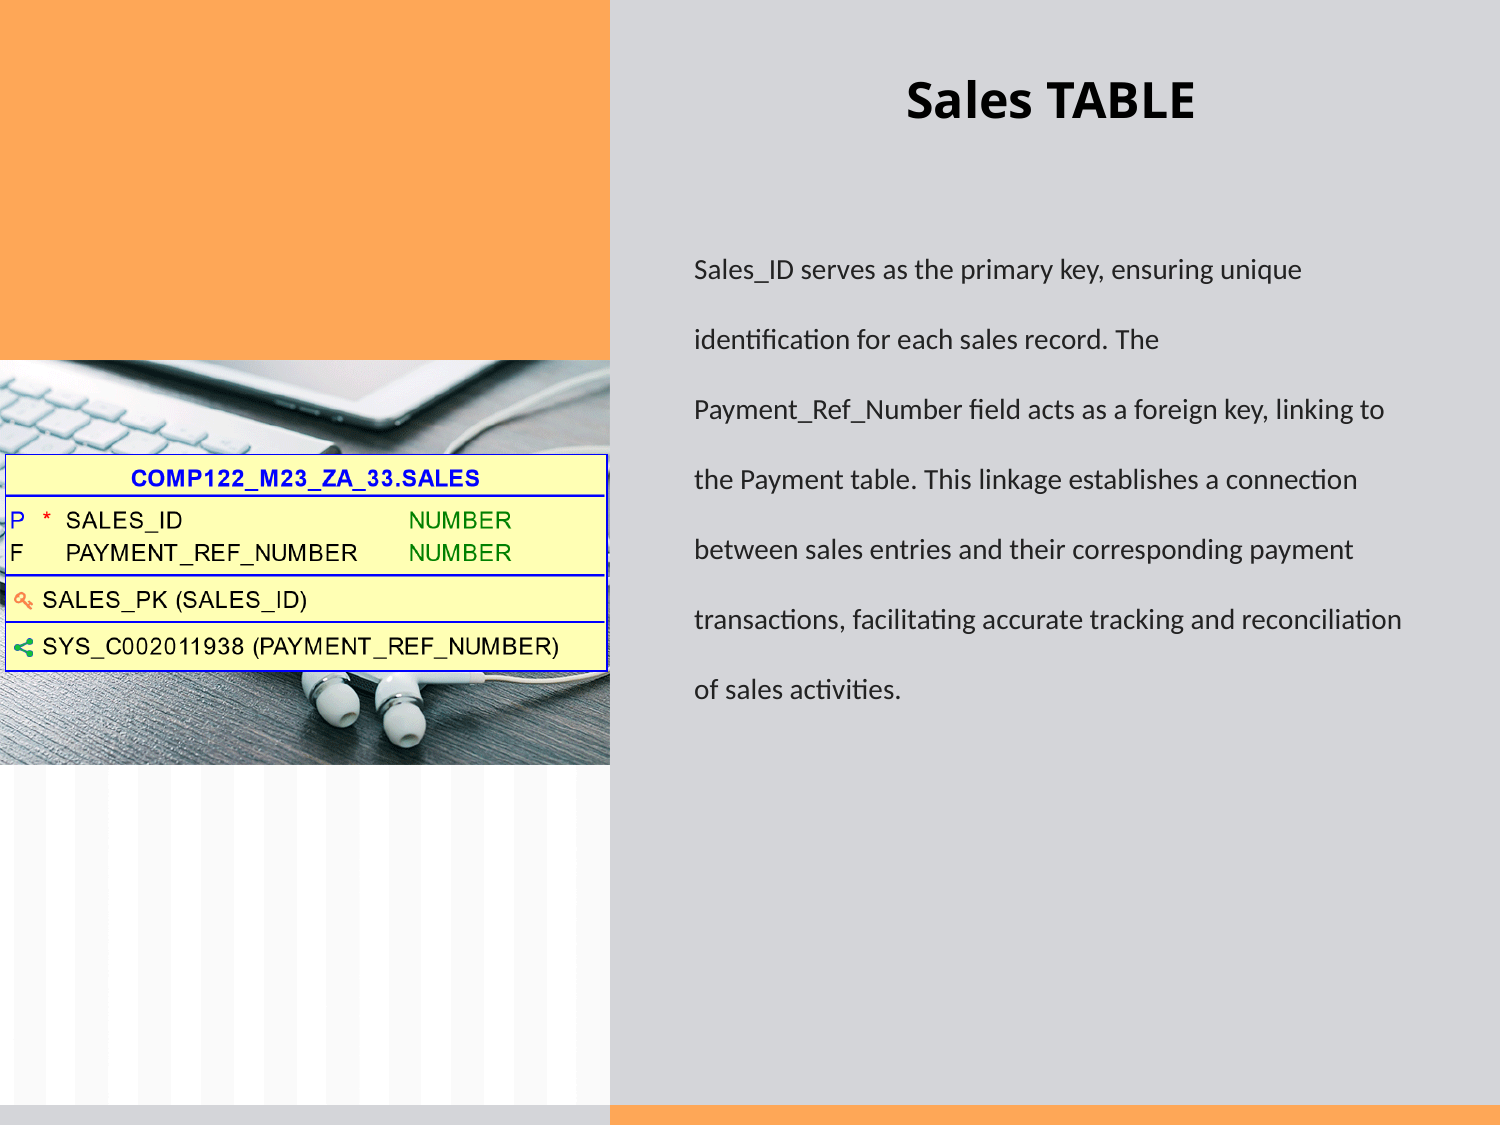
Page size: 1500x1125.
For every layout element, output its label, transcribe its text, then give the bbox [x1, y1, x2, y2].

text_box Sales TABLE [891, 61, 1258, 137]
text_box Sales_ID serves as the primary key, ensuring unique identification for each sales record. The Payment_Ref_Number field acts as a foreign key, linking to the Payment table. This linkage establishes a connection between sales entries and their corresponding payment transactions, facilitating accurate tracking and reconciliation of sales activities. [679, 208, 1441, 713]
picture [0, 0, 1500, 1125]
